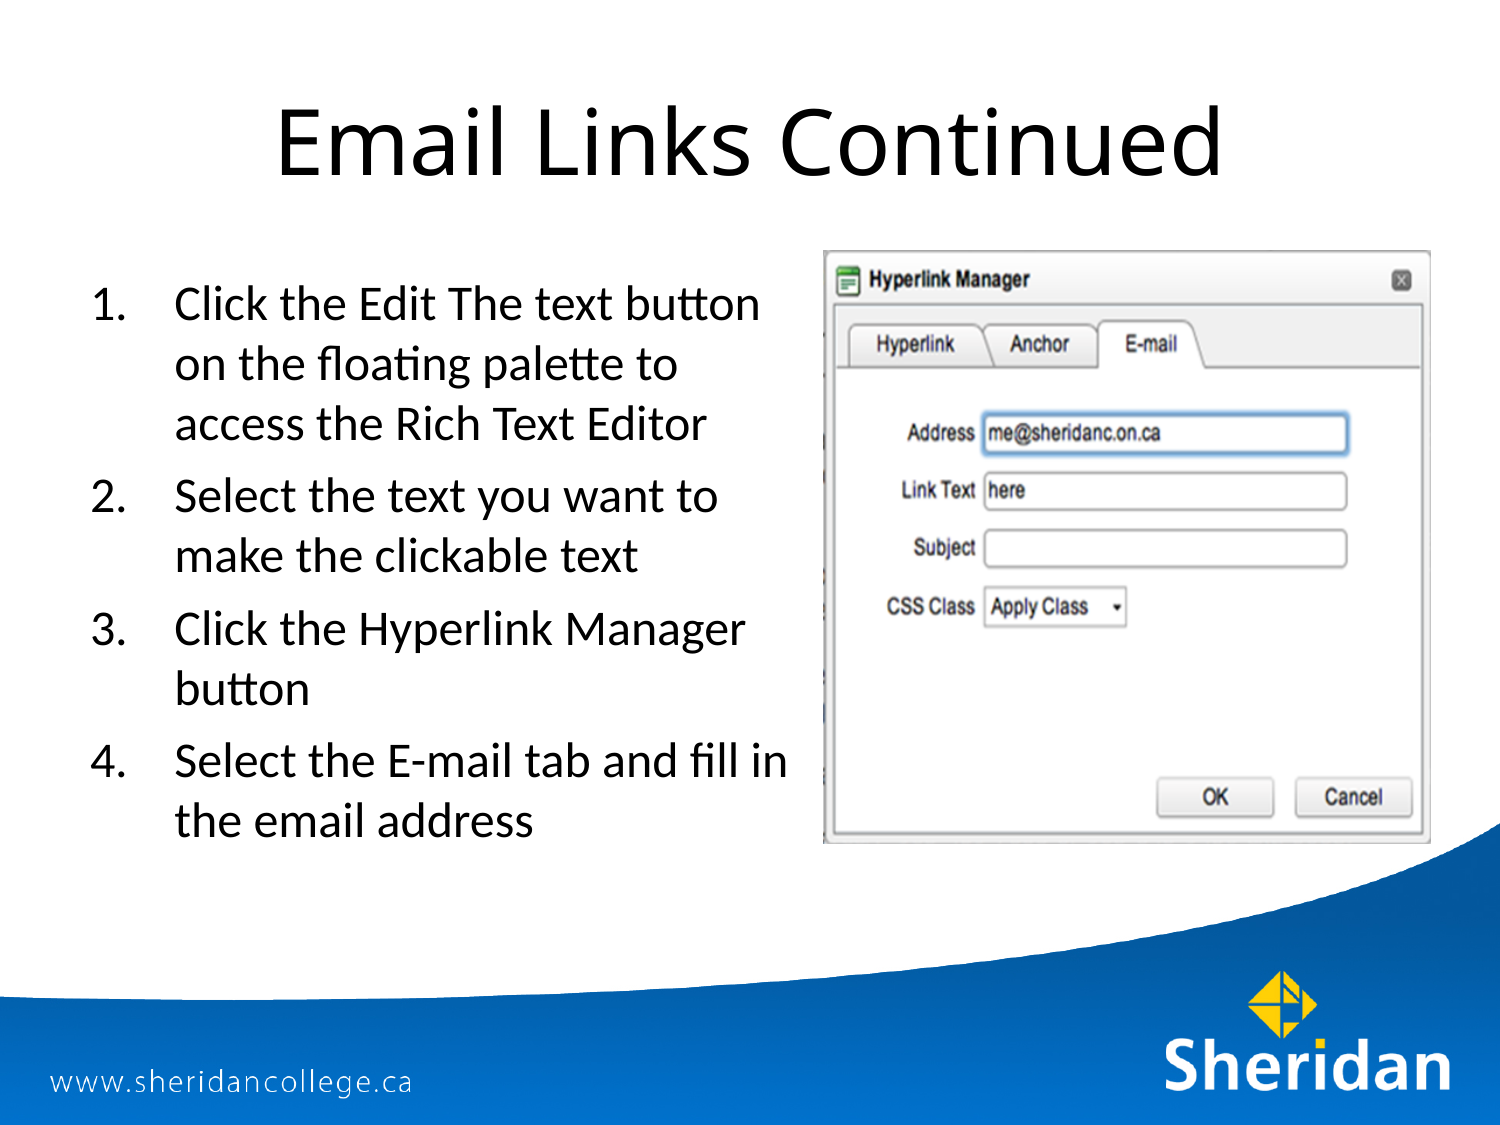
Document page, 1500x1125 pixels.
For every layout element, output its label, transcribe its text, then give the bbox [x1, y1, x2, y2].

list Click the Edit The text button on the floating palette to access the Rich Text Editor Select the text you want to make the clickable text Click the Hyperlink Manager button Select the E-mail tab and fill in the email address [75, 262, 809, 976]
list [822, 250, 1431, 845]
title Email Links Continued [75, 45, 1425, 233]
picture [0, 86, 1500, 1125]
